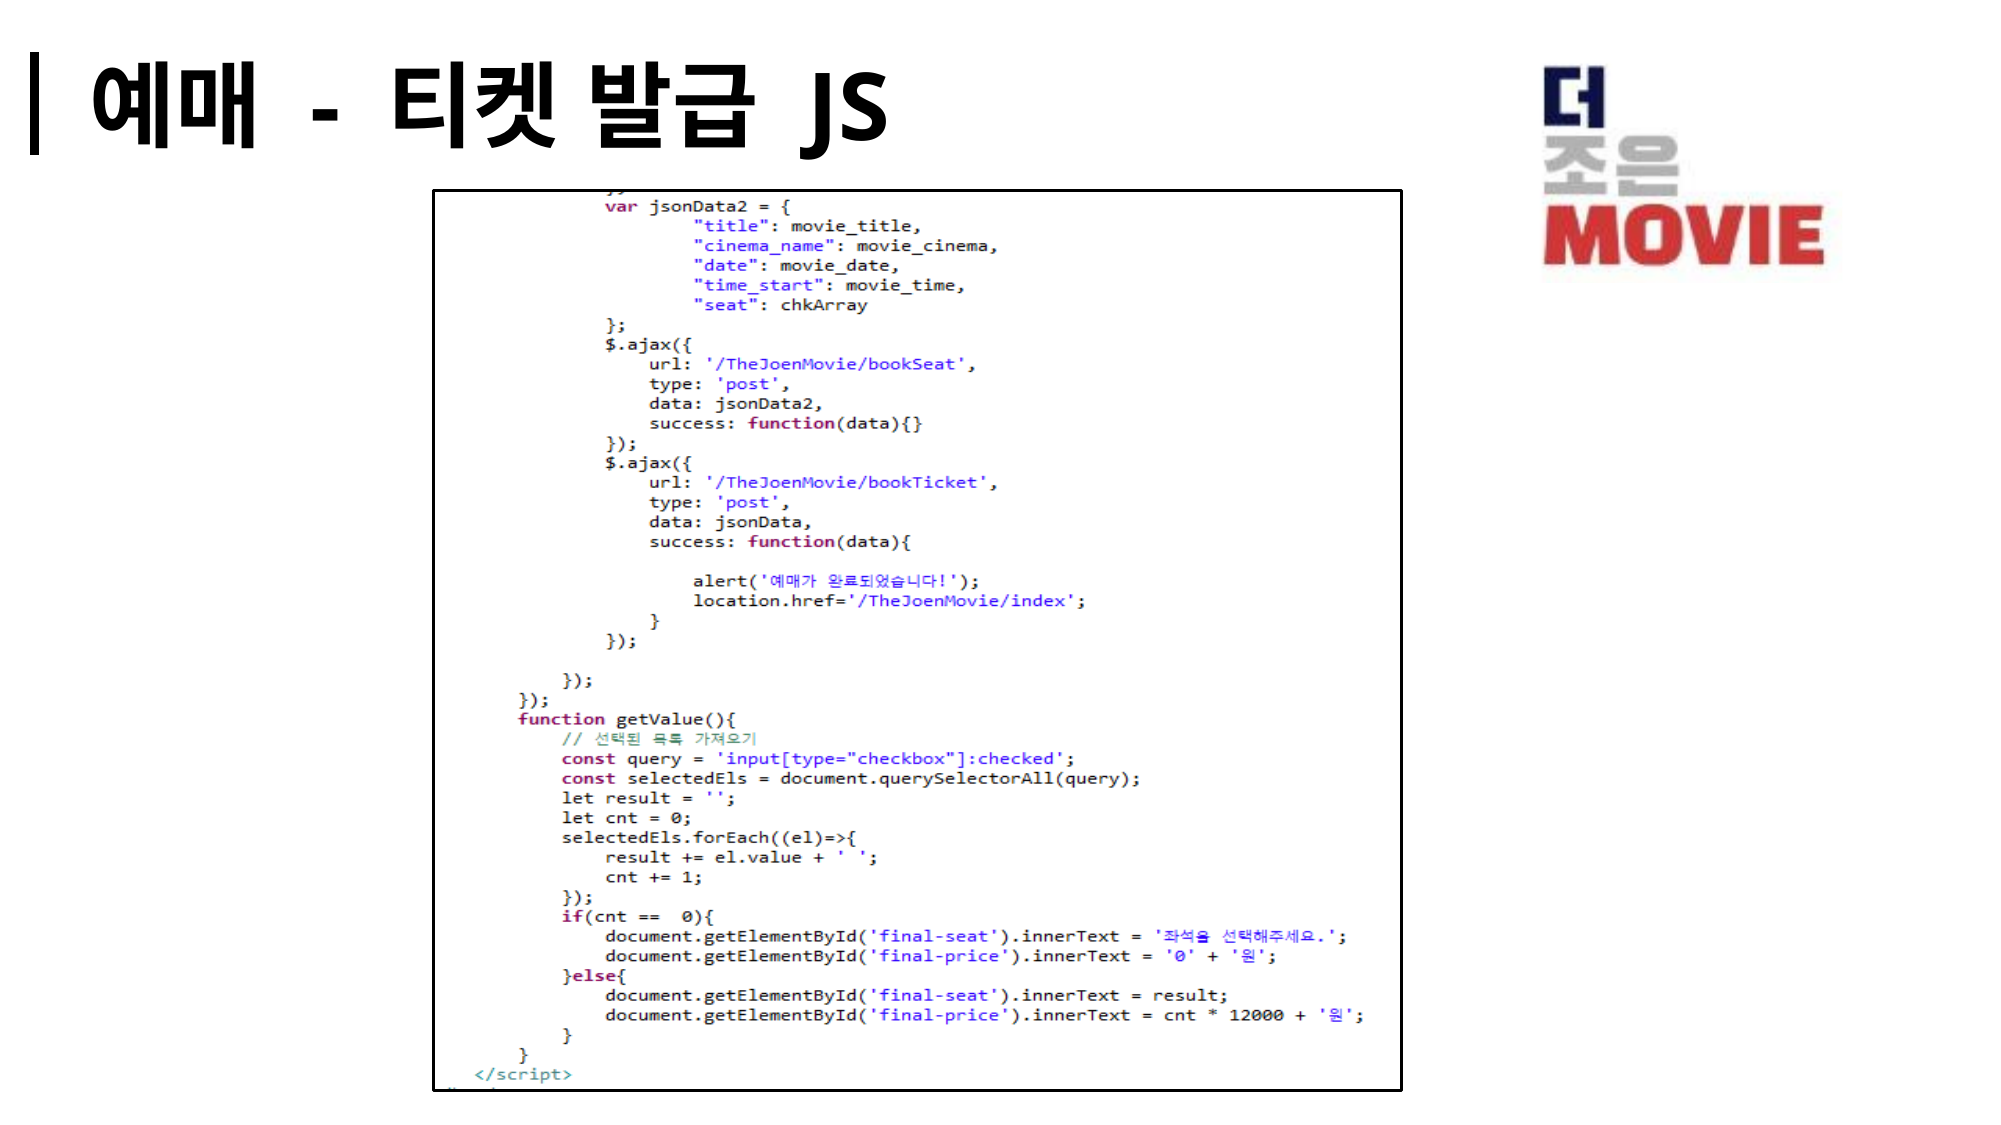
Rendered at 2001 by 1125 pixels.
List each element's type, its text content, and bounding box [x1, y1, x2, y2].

picture [1526, 52, 1843, 283]
picture [435, 191, 1400, 1090]
text_box 예매 - 티켓 발급 JS [74, 39, 1202, 167]
